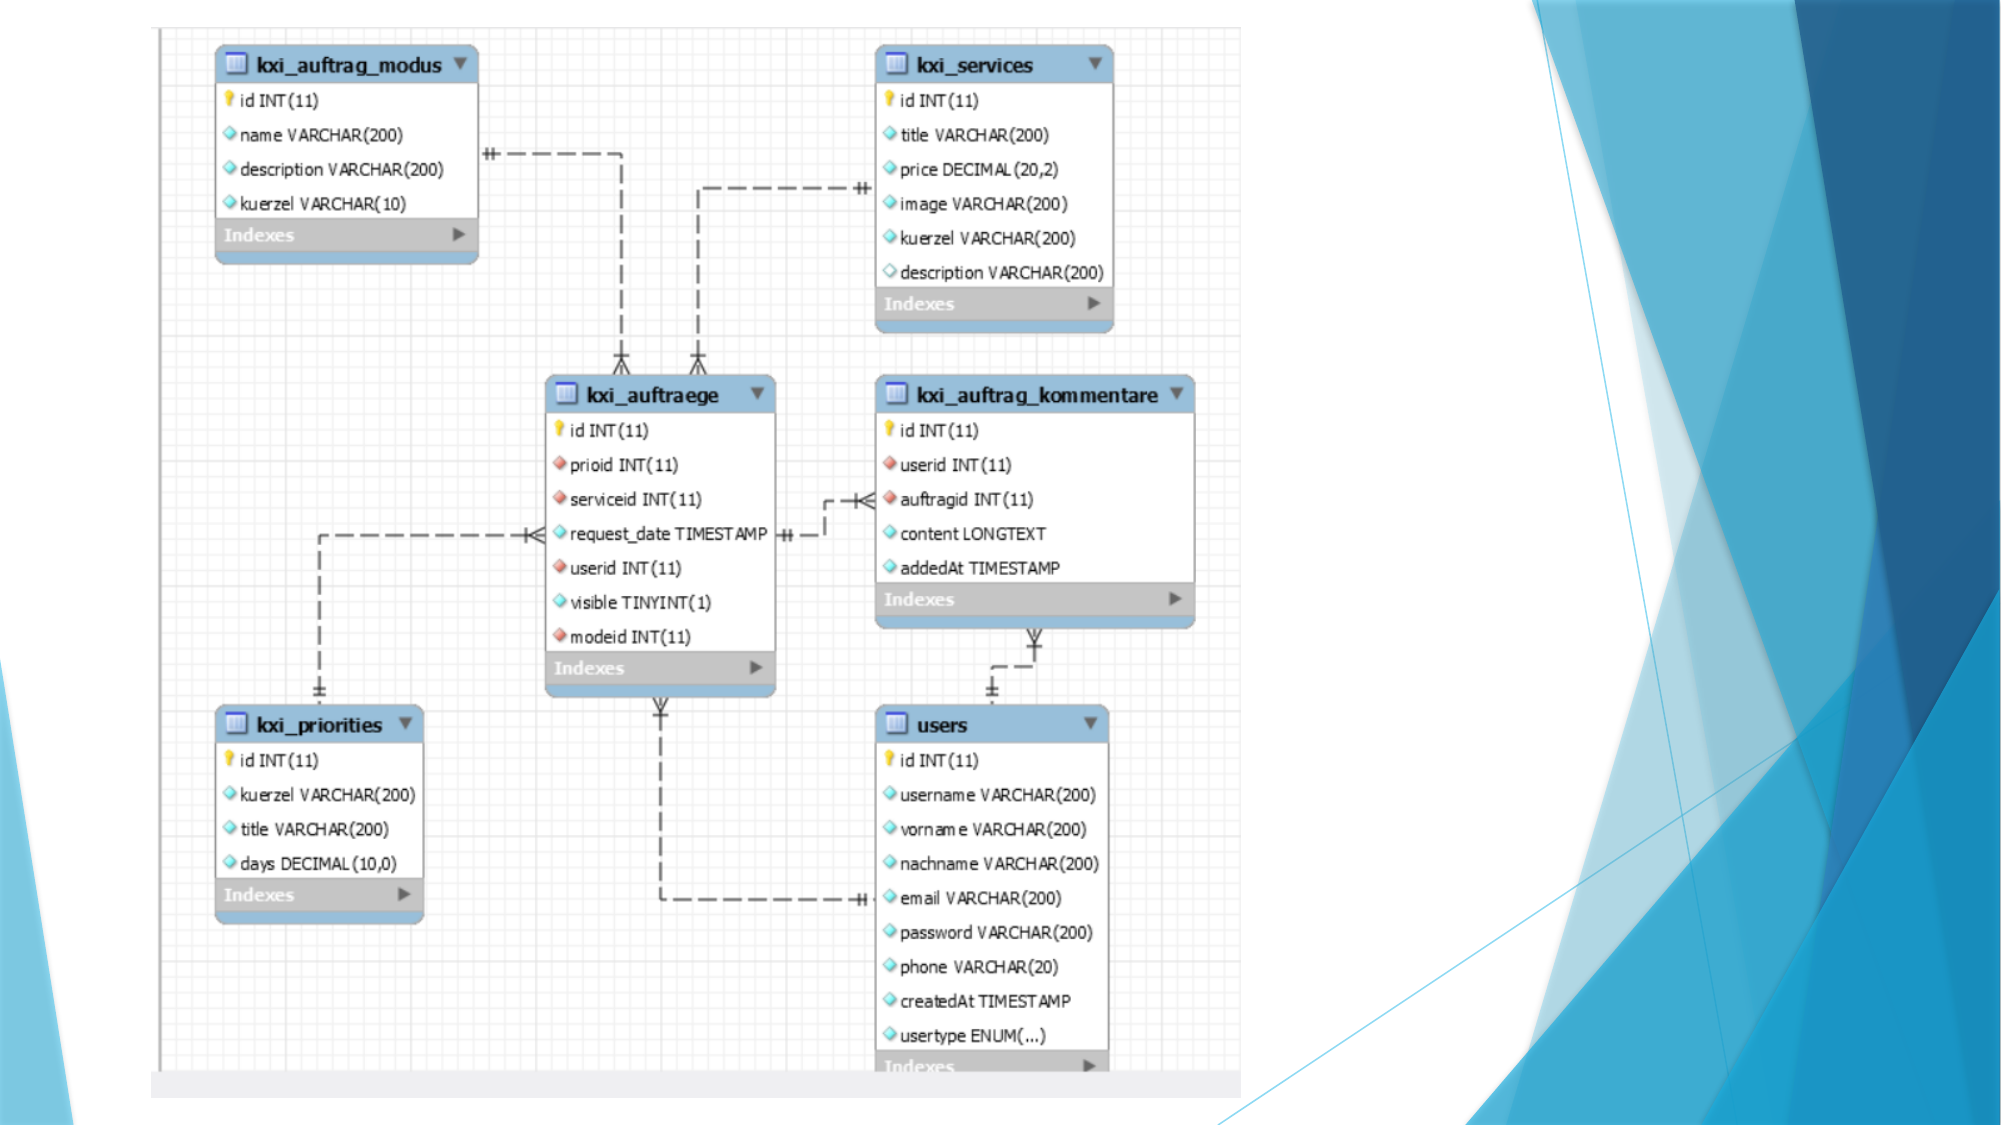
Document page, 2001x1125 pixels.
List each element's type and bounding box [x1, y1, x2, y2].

picture [150, 26, 1241, 1098]
